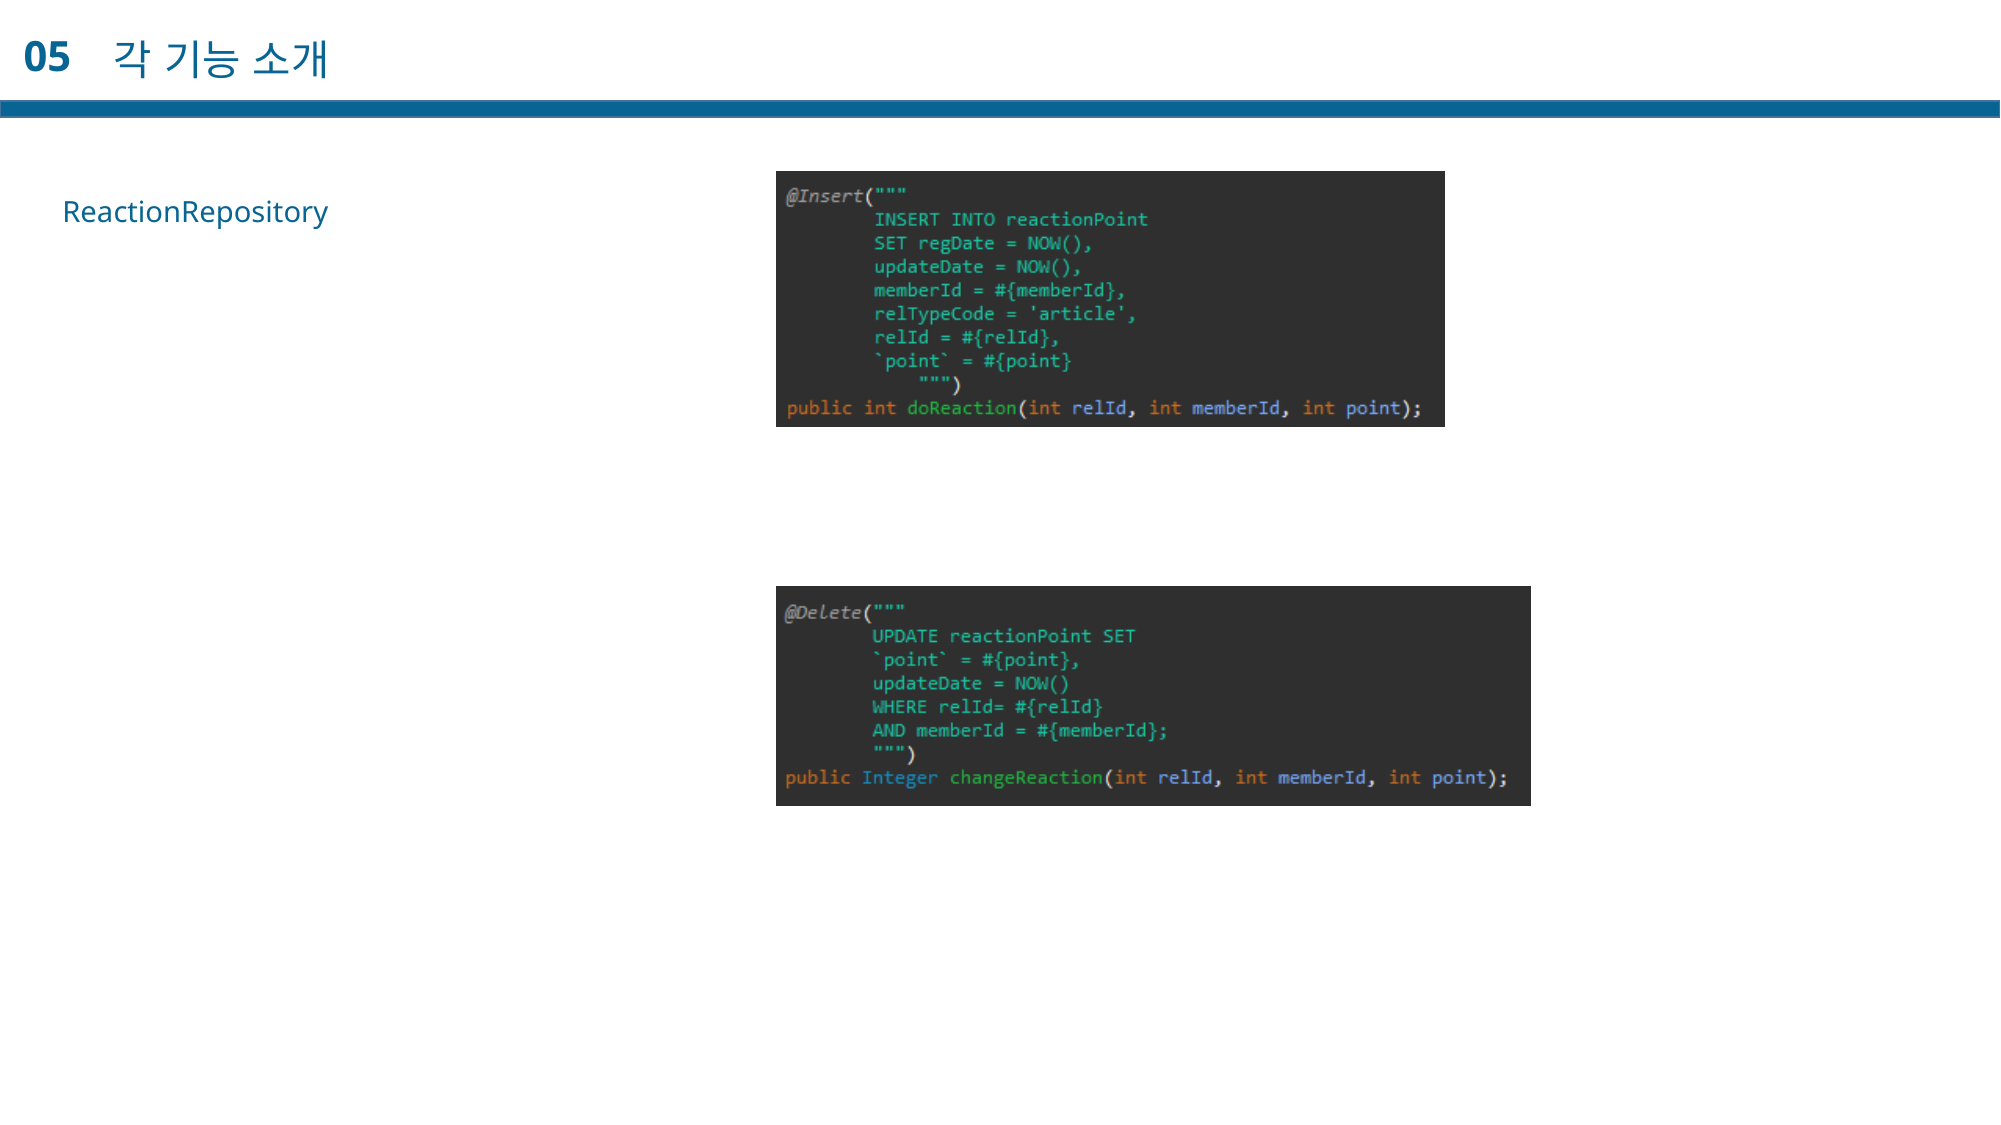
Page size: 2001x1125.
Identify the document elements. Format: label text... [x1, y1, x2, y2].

picture [776, 586, 1531, 806]
text_box 각 기능 소개 [99, 26, 346, 92]
text_box [0, 100, 2000, 118]
text_box ReactionRepository [47, 185, 719, 515]
text_box 05 [8, 22, 87, 88]
picture [776, 171, 1445, 427]
